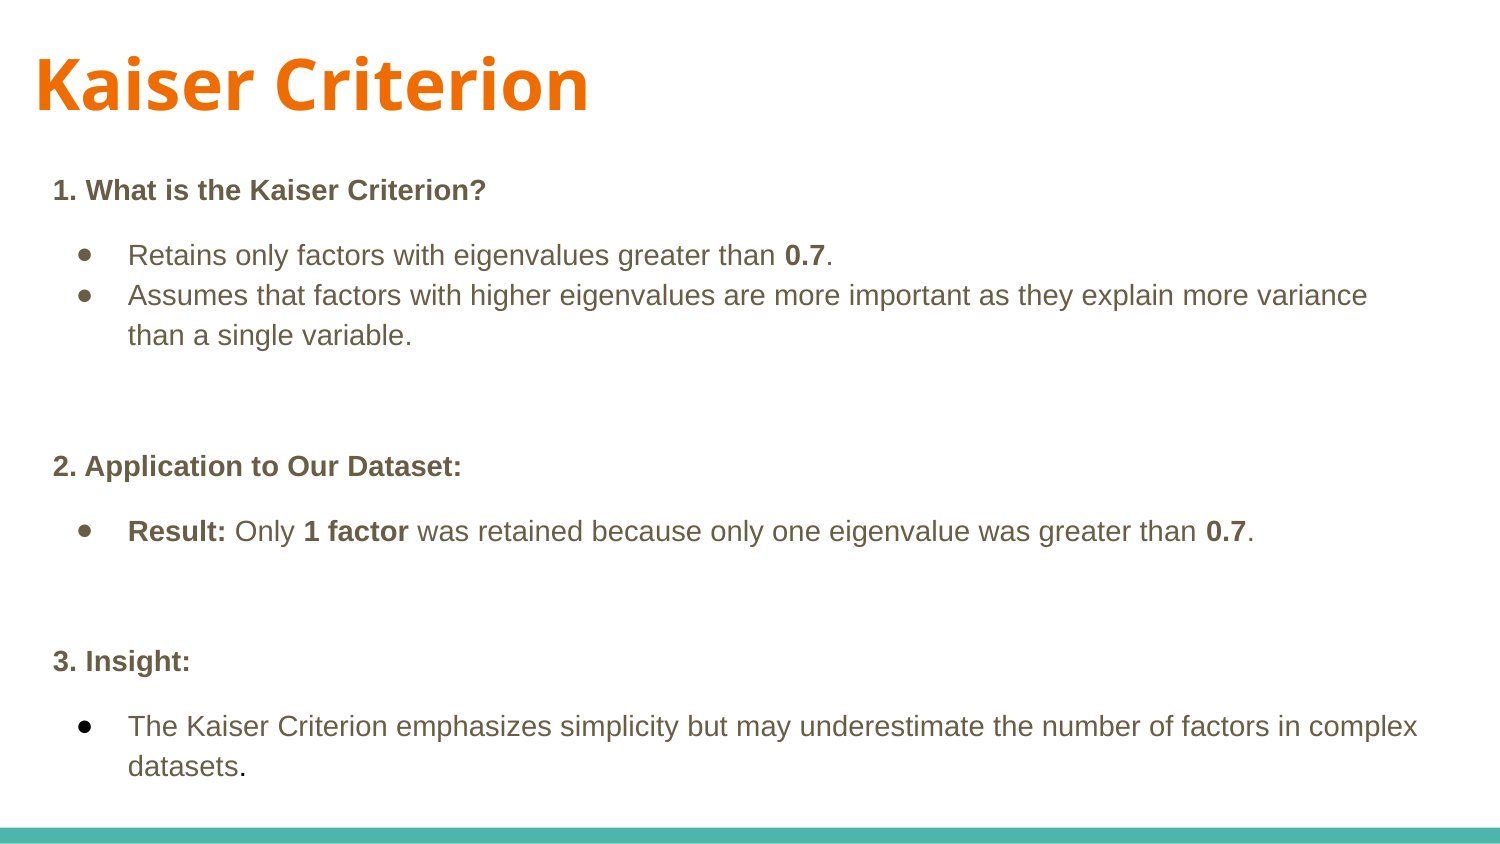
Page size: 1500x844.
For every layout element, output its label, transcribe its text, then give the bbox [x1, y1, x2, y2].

title Kaiser Criterion [18, 24, 1417, 141]
list 1. What is the Kaiser Criterion? Retains only factors with eigenvalues greater than 0.7. Assumes that factors with higher eigenvalues are more important as they explain more variance than a single variable. 2. Application to Our Dataset: Result: Only 1 factor was retained because only one eigenvalue was greater than 0.7. 3. Insight: The Kaiser Criterion emphasizes simplicity but may underestimate the number of factors in complex datasets. [37, 151, 1436, 693]
